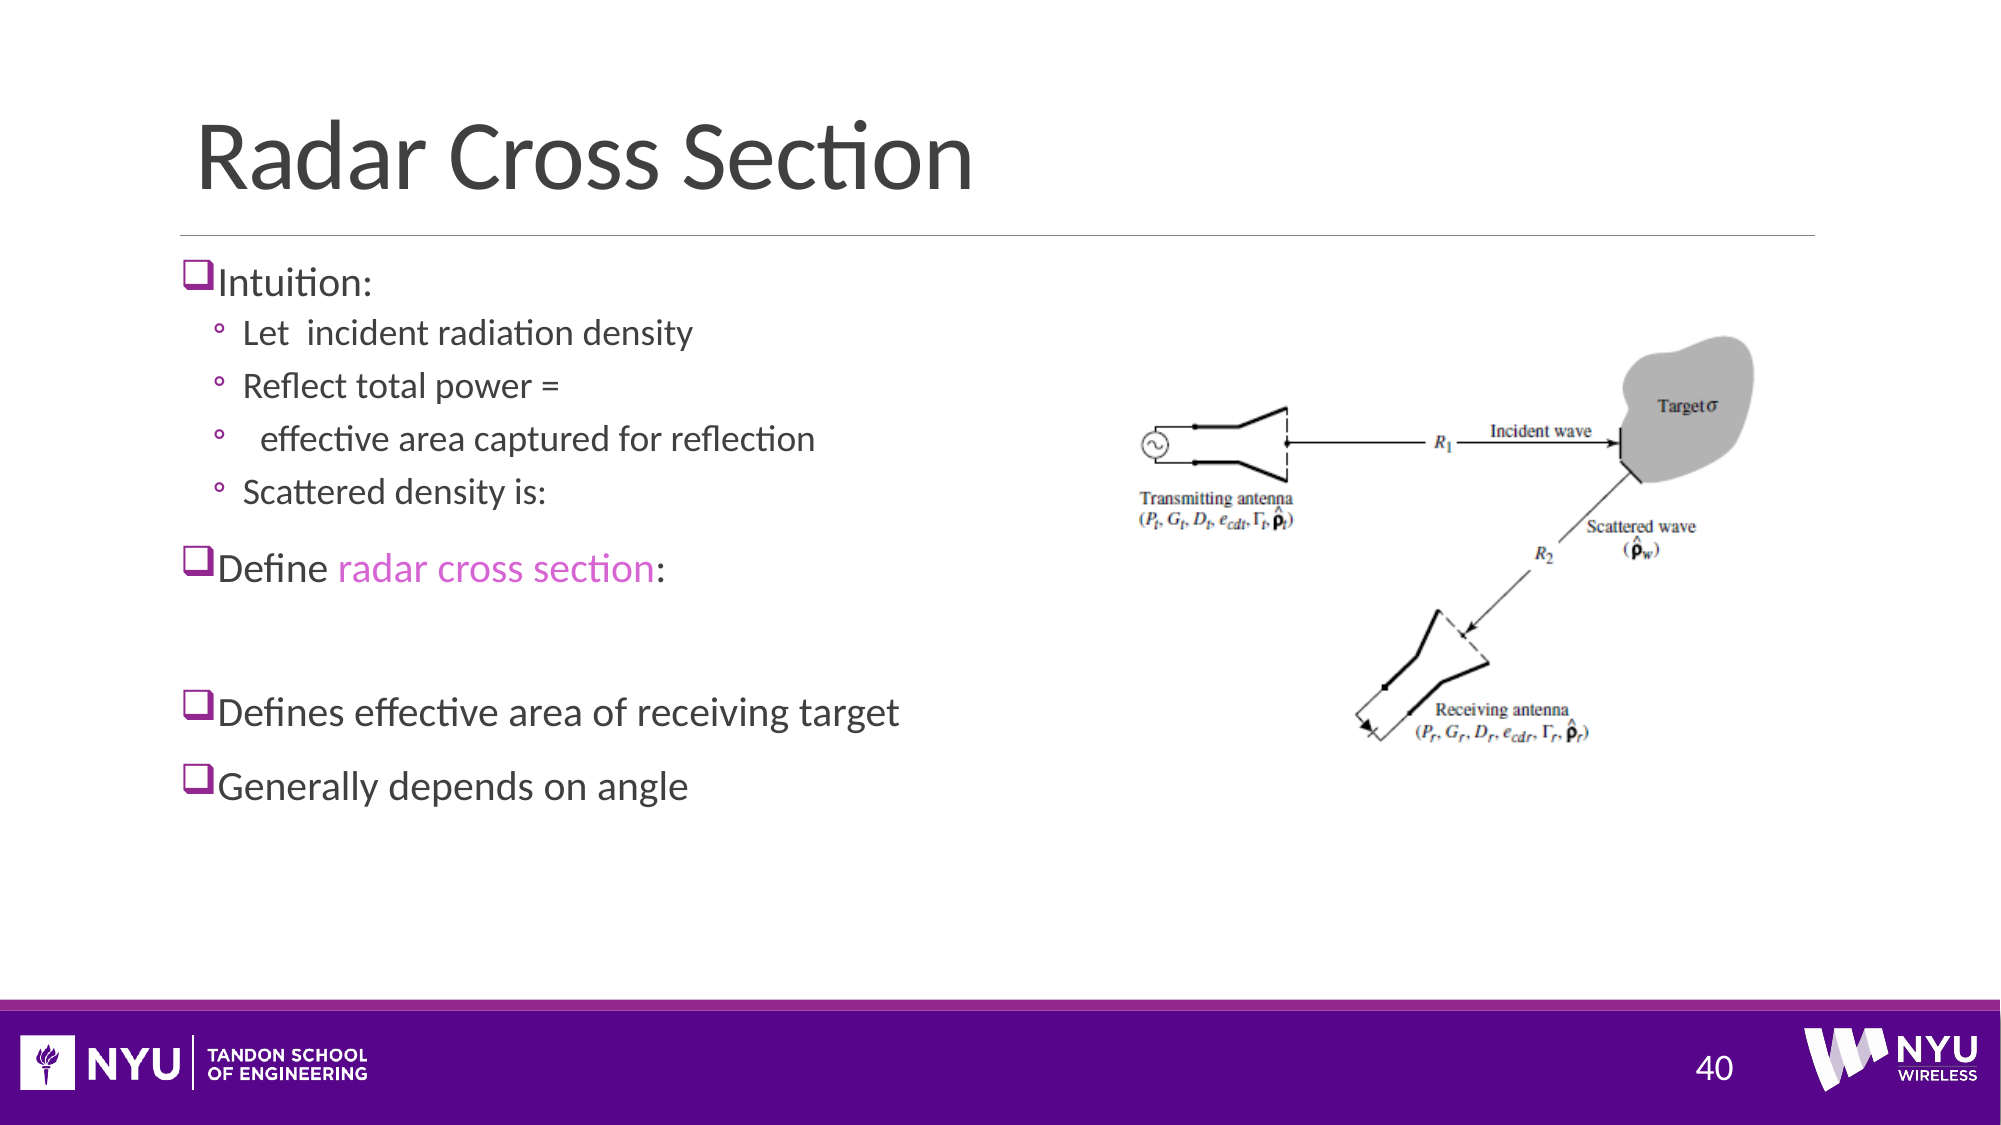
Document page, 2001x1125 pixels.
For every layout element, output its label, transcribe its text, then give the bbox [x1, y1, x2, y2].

picture [1069, 320, 1804, 767]
title Radar Cross Section [180, 47, 1830, 218]
slide_number 40 [1533, 1035, 1749, 1096]
